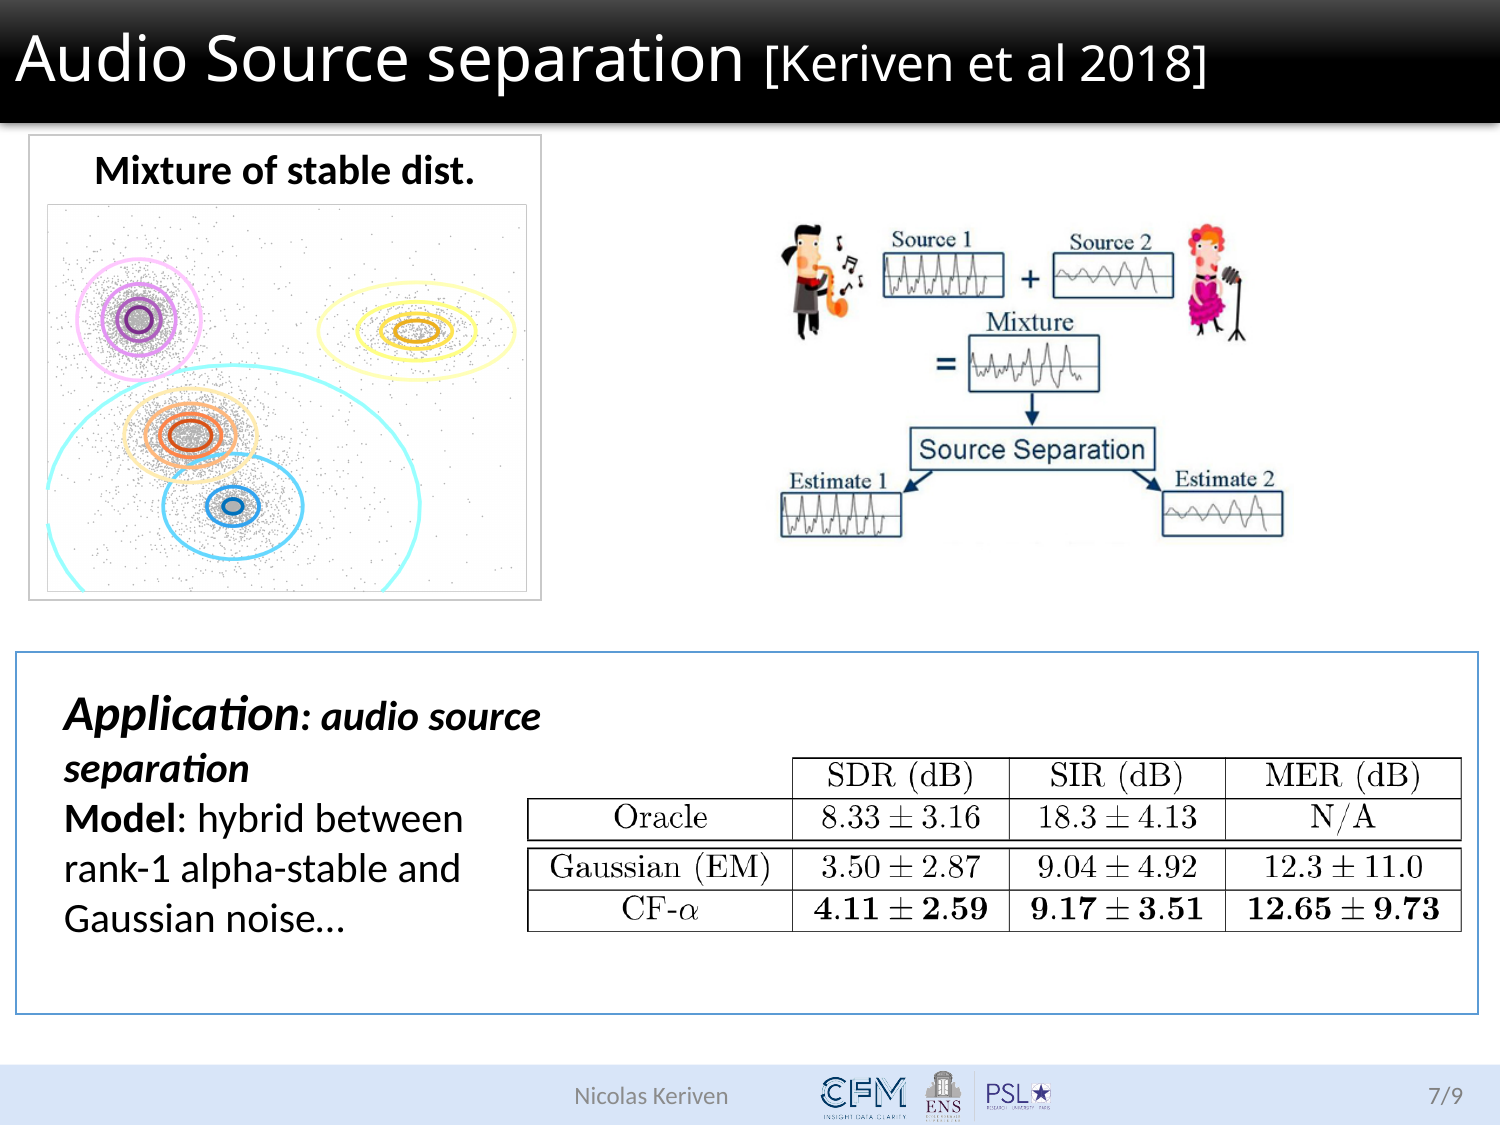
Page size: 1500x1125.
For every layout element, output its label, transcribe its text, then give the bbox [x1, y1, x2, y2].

picture [816, 1073, 911, 1122]
title Audio Source separation [Keriven et al 2018] [0, 1, 1294, 121]
footer Nicolas Keriven [496, 1065, 807, 1125]
picture [45, 204, 528, 594]
text_box [15, 651, 1479, 1015]
picture [918, 1068, 1057, 1125]
text_box Application: audio source separation Model: hybrid between rank-1 alpha-stable and Gaussian noise… [48, 672, 563, 949]
picture [765, 204, 1294, 591]
text_box Mixture of stable dist. [28, 134, 542, 601]
picture [527, 757, 1462, 932]
text_box 7/9 [1175, 1072, 1478, 1117]
